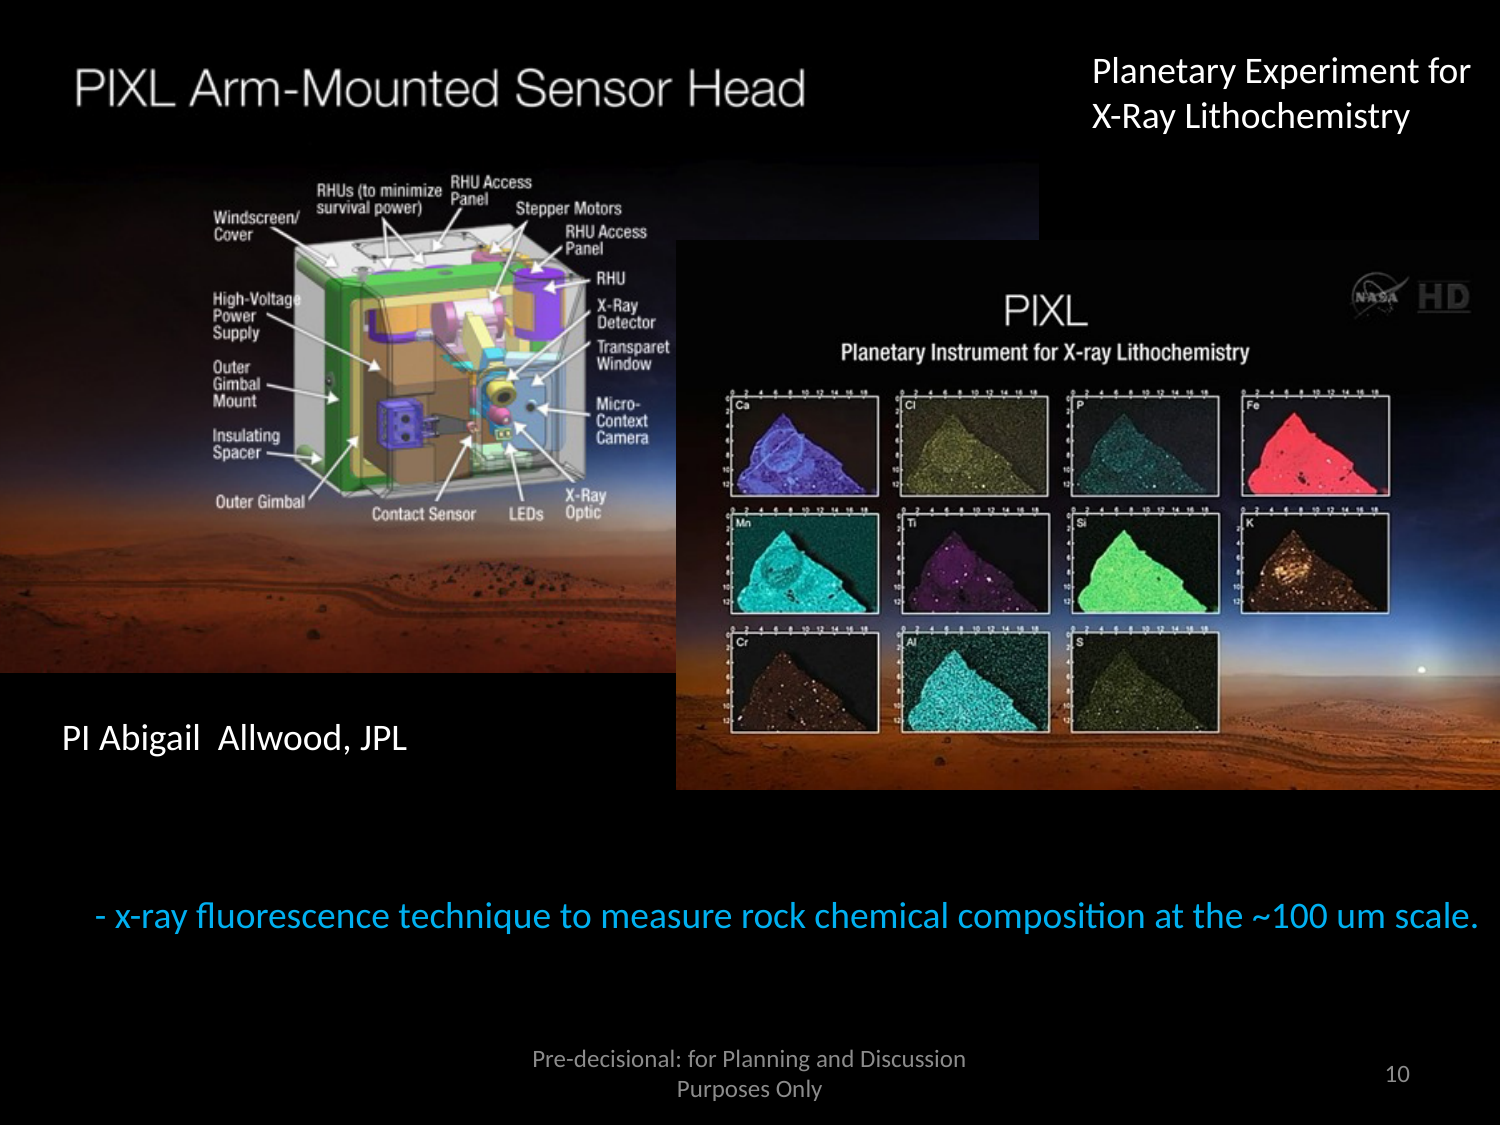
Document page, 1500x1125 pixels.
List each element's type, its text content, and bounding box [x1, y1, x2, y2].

text_box PI Abigail Allwood, JPL [47, 705, 423, 766]
slide_number 10 [1074, 1042, 1425, 1103]
picture [0, 0, 1500, 790]
text_box Planetary Experiment for X-Ray Lithochemistry [1077, 38, 1496, 144]
footer Pre-decisional: for Planning and Discussion Purposes Only [512, 1042, 988, 1103]
text_box - x-ray fluorescence technique to measure rock chemical composition at the ~100 um scale. [80, 883, 1497, 944]
